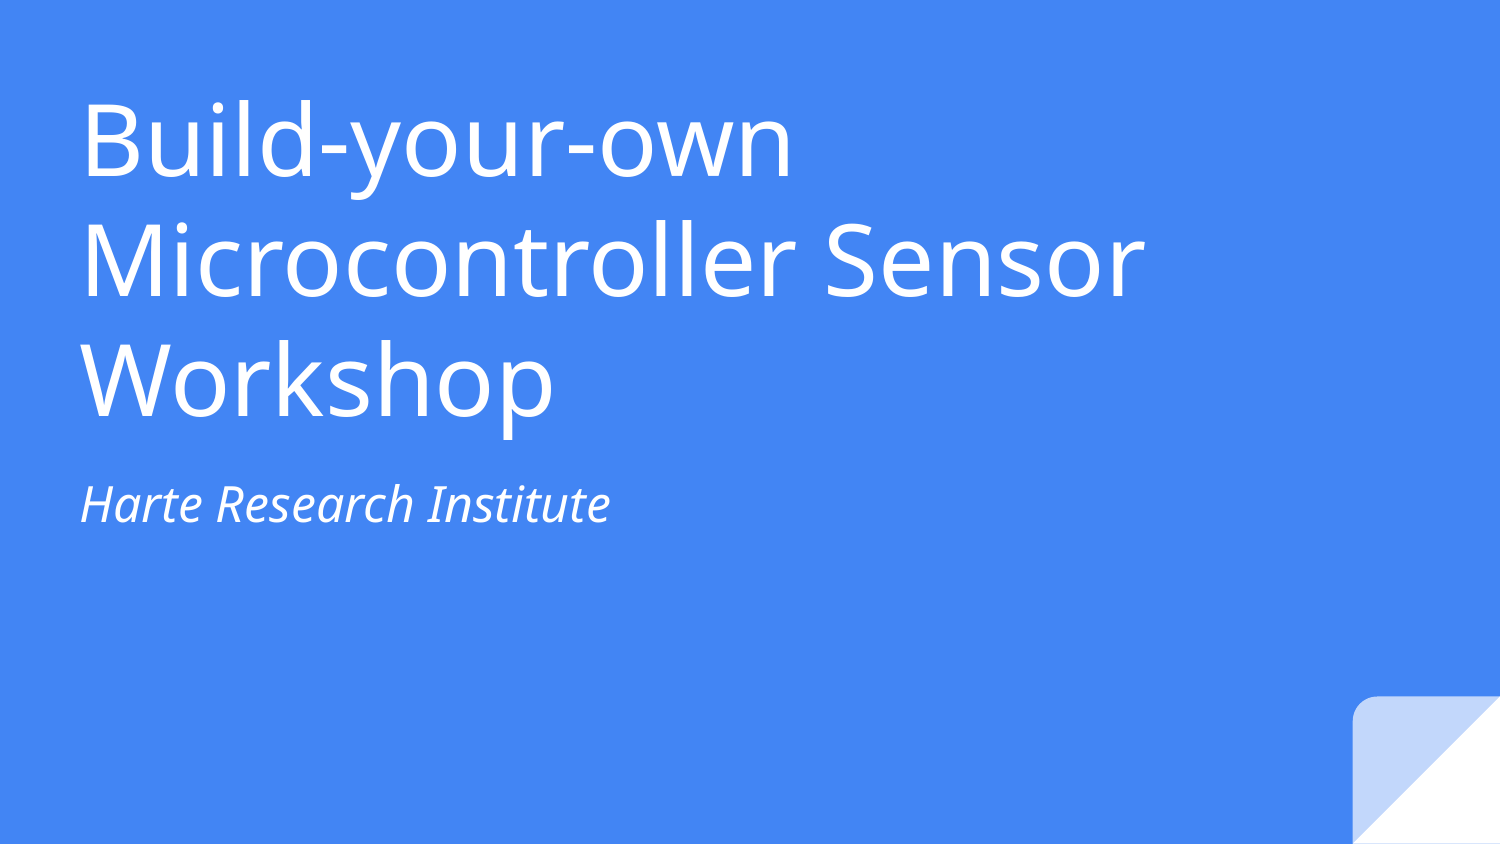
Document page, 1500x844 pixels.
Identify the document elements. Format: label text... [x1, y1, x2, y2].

subtitle Harte Research Institute [64, 457, 1413, 529]
title Build-your-own Microcontroller Sensor Workshop [64, 298, 1413, 452]
